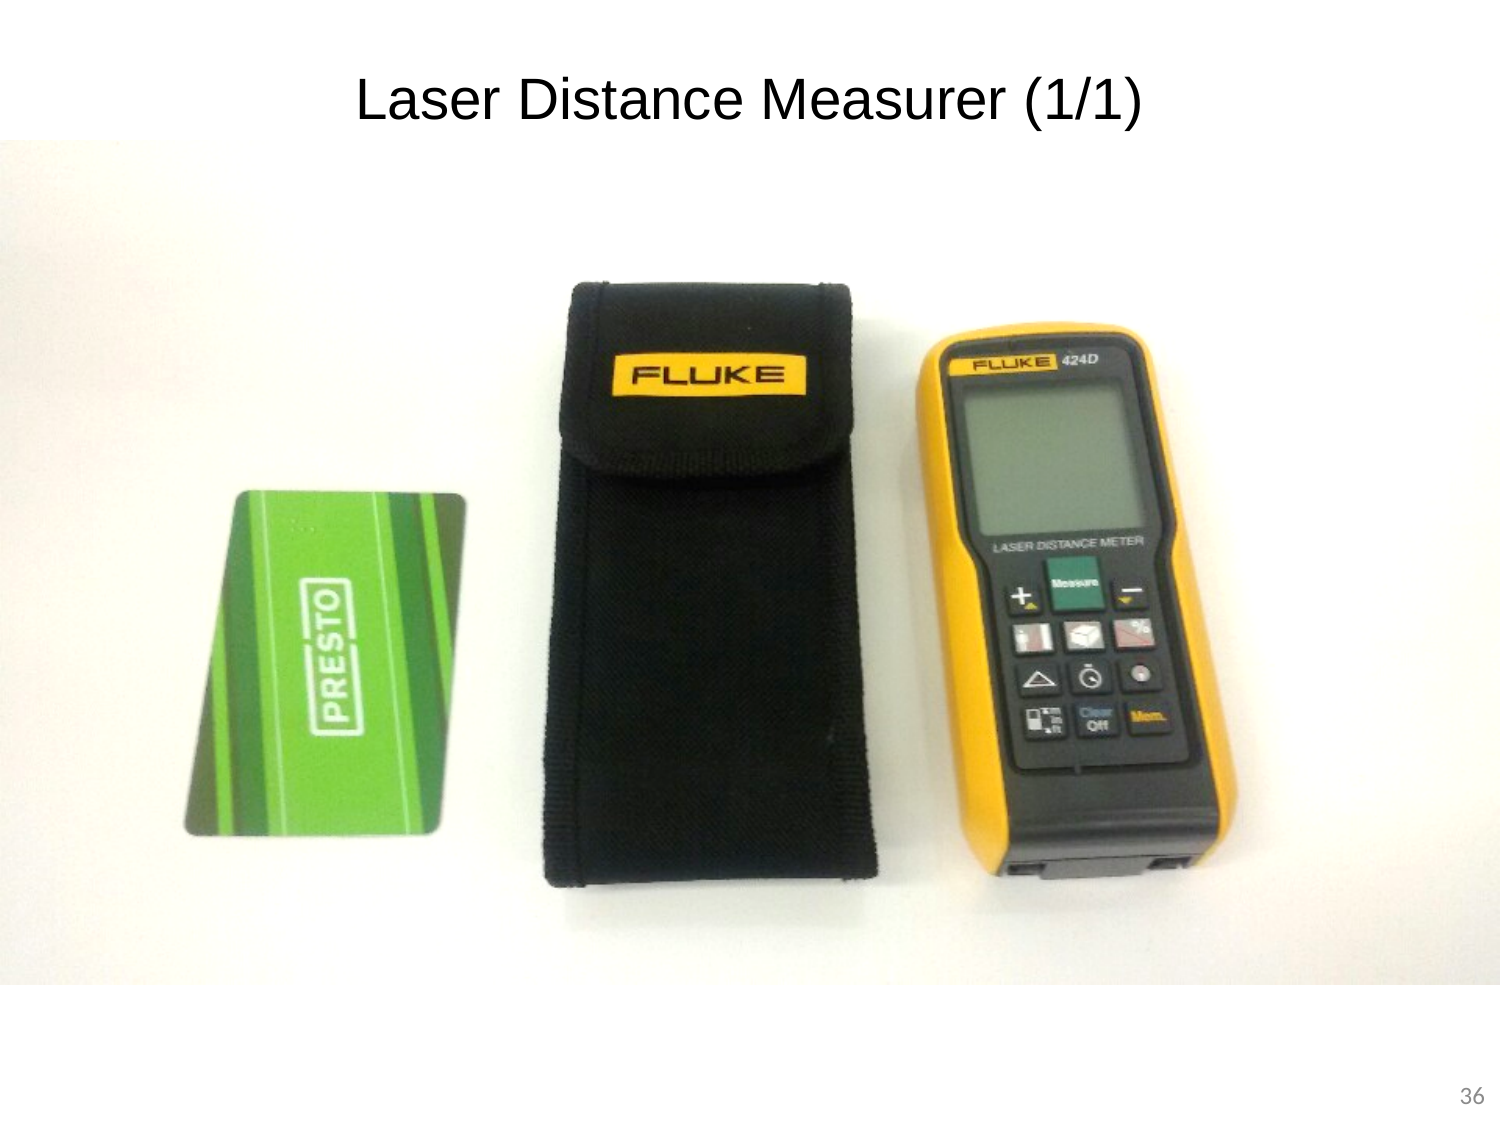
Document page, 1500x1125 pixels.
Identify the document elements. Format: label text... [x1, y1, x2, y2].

title Laser Distance Measurer (1/1) [103, 59, 1397, 140]
slide_number 36 [1162, 1065, 1500, 1125]
picture [0, 140, 1500, 985]
